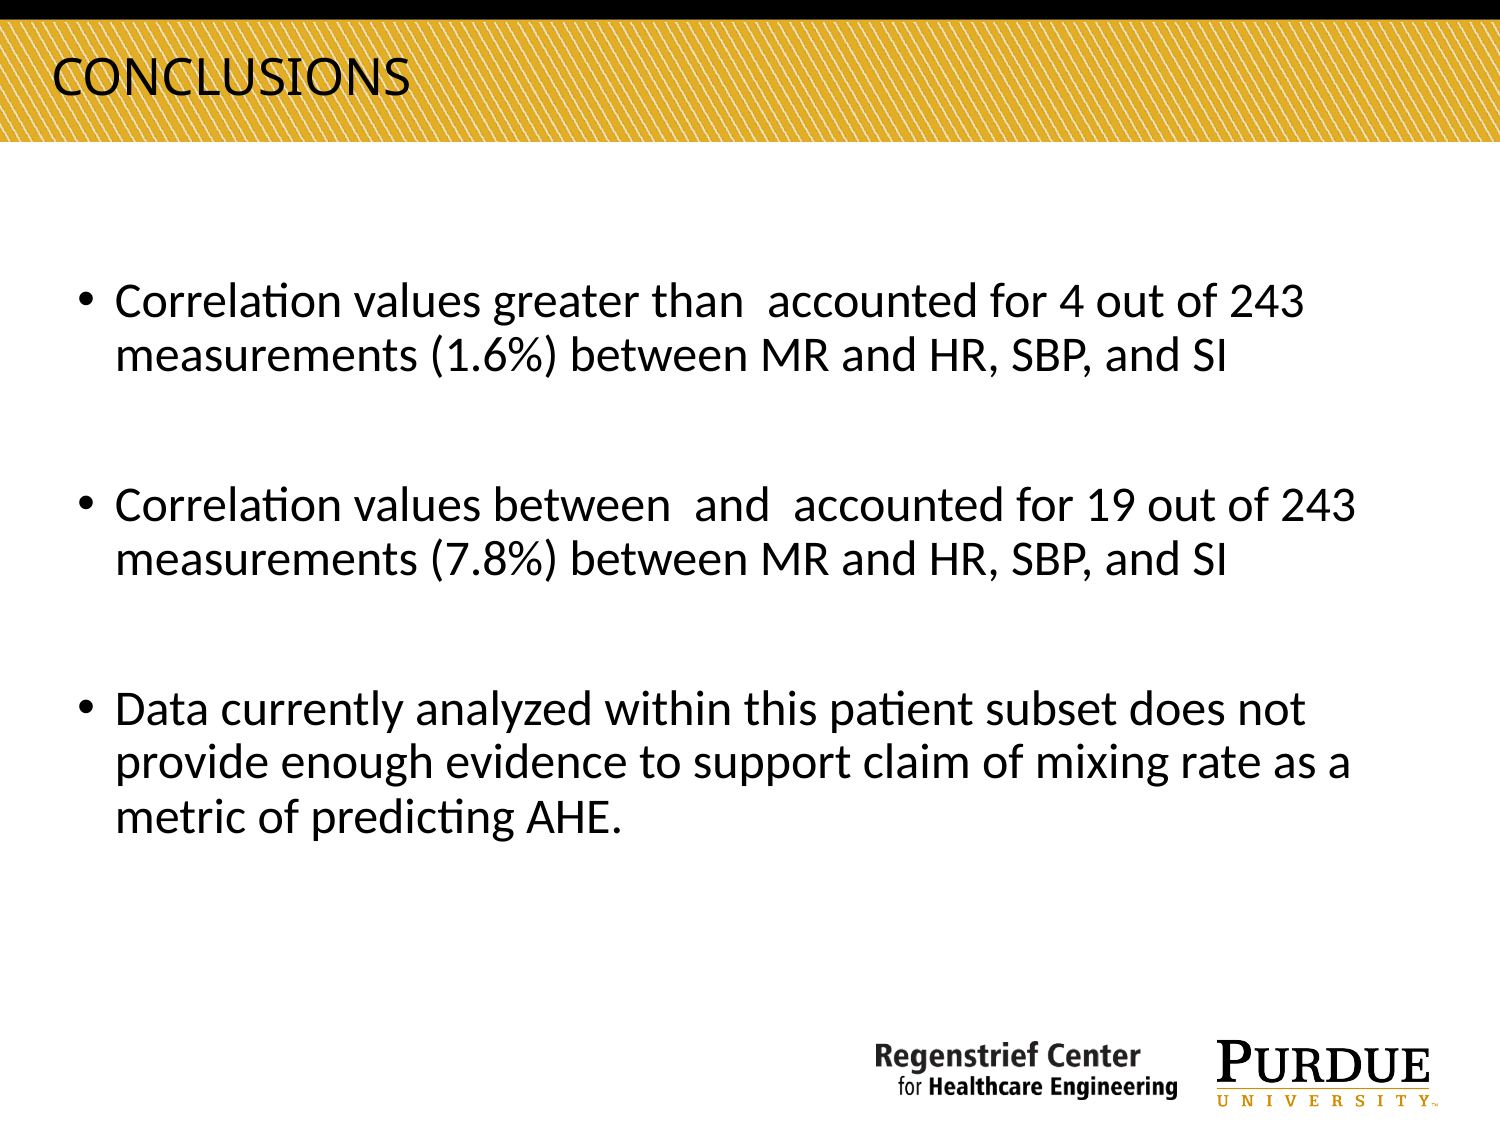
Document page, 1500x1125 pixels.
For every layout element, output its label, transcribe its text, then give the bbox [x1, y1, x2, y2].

picture [876, 1041, 1177, 1100]
list Conclusions [35, 43, 1380, 156]
